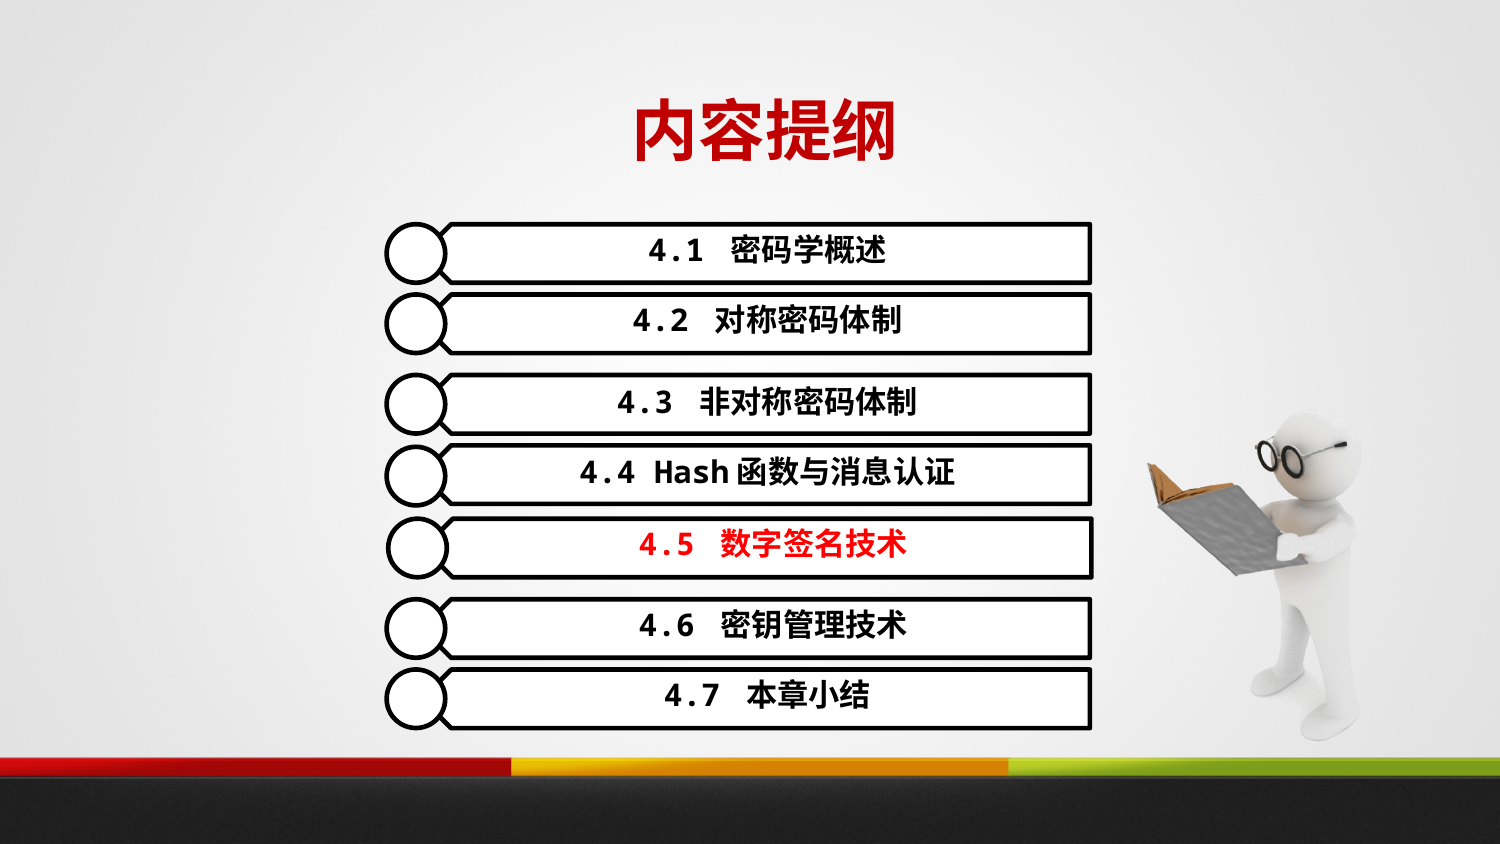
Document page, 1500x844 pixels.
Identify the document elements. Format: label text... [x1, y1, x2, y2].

text_box [386, 224, 445, 283]
text_box 4.1 密码学概述 [445, 222, 1090, 275]
text_box [441, 518, 1087, 578]
picture [0, 0, 1500, 844]
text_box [386, 445, 1090, 506]
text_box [386, 597, 1090, 659]
title 内容提纲 [304, 58, 1226, 200]
text_box [388, 518, 447, 578]
text_box 4.5 数字签名技术 [456, 517, 1087, 570]
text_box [386, 667, 1090, 729]
text_box [386, 294, 445, 354]
text_box 4.2 对称密码体制 [445, 292, 1090, 346]
text_box [440, 332, 1090, 354]
text_box [440, 230, 445, 245]
text_box [440, 262, 1090, 283]
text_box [386, 374, 1090, 434]
text_box [440, 300, 445, 315]
